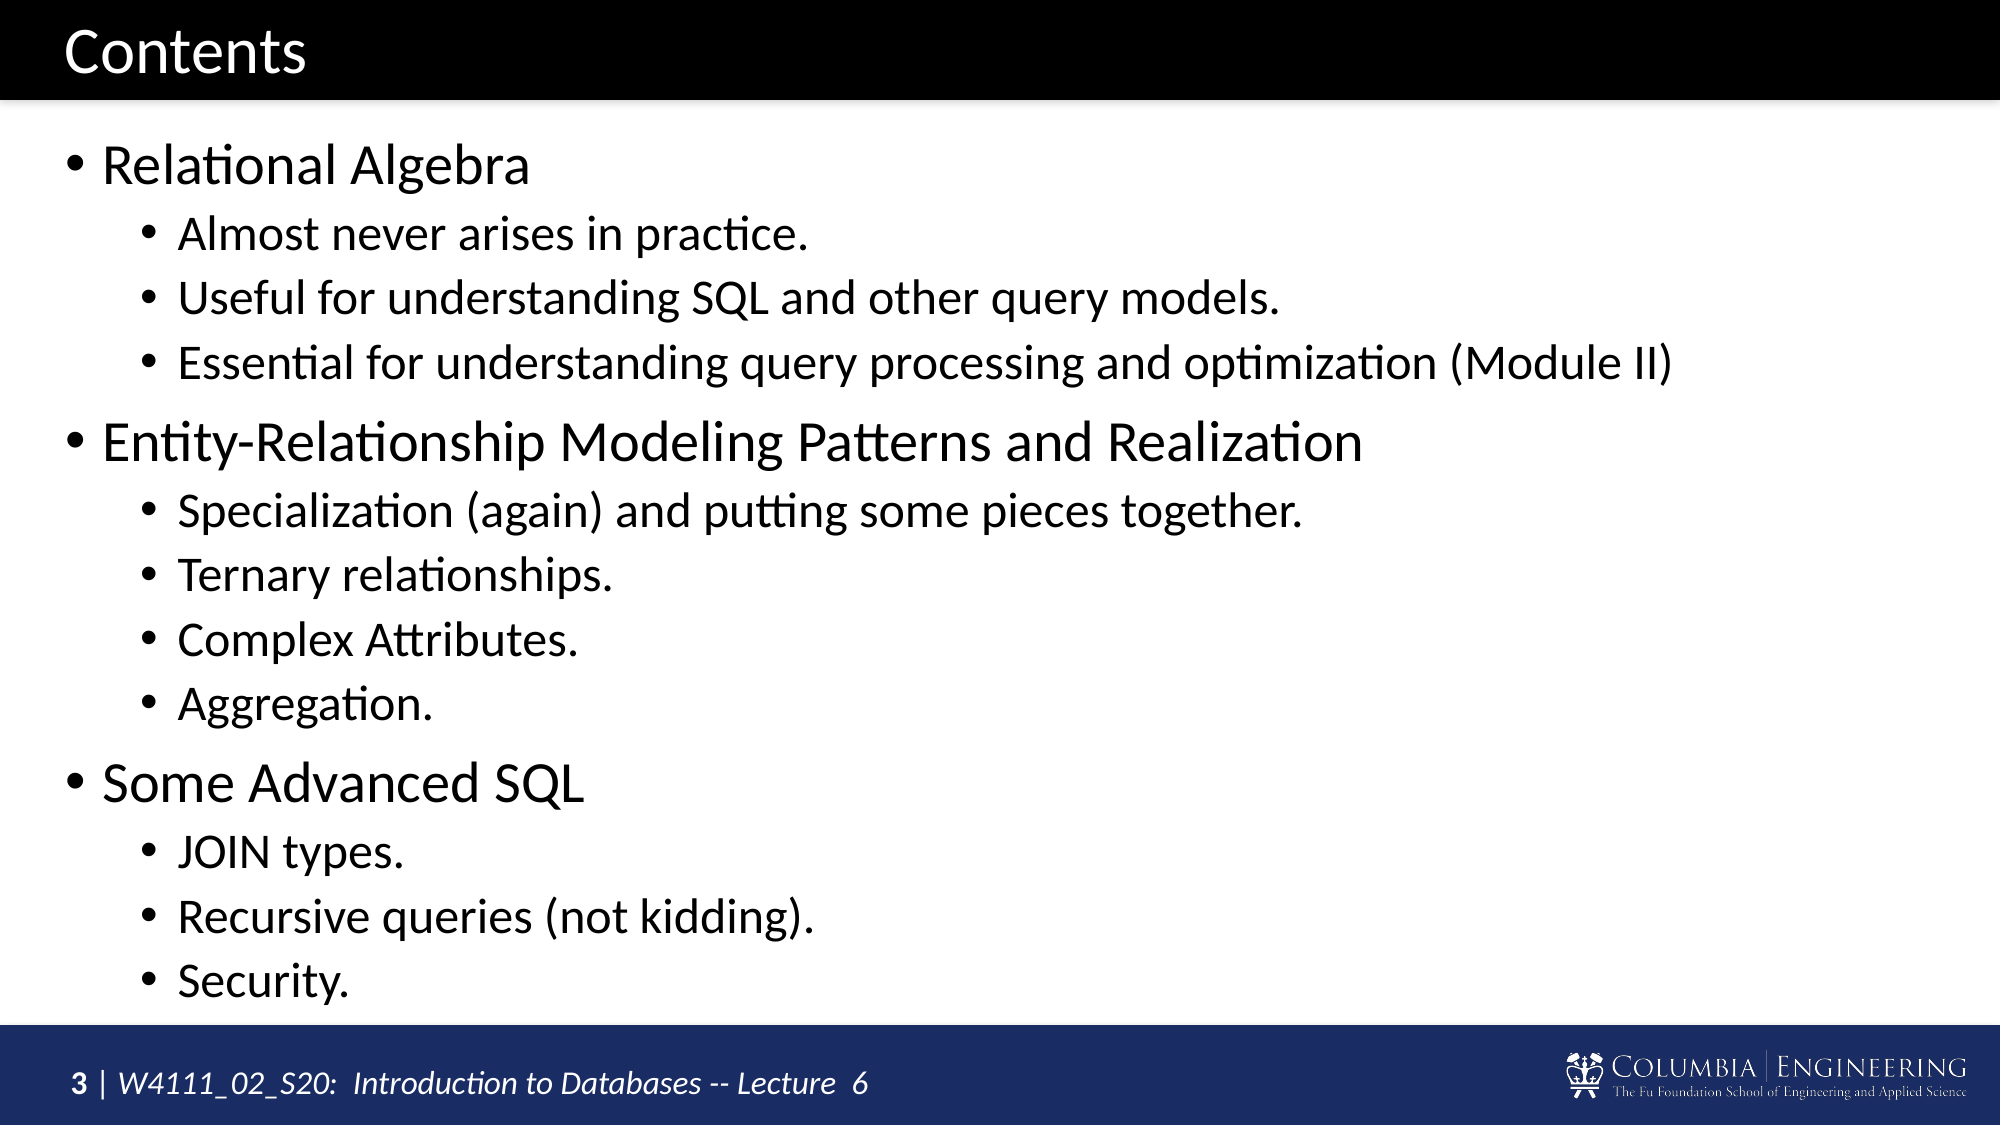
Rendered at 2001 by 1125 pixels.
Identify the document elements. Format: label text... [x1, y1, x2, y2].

text_box Contents [50, 0, 1898, 95]
text_box [0, 1025, 2000, 1125]
picture [1566, 1050, 1967, 1100]
text_box 3 | W4111_02_S20: Introduction to Databases -- Lecture 6 [55, 1027, 1540, 1109]
list Relational Algebra Almost never arises in practice. Useful for understanding SQL and other query models. Essential for understanding query processing and optimization (Module II) Entity-Relationship Modeling Patterns and Realization Specialization (again) and putting some pieces together. Ternary relationships. Complex Attributes. Aggregation. Some Advanced SQL JOIN types. Recursive queries (not kidding). Security. [50, 126, 1983, 1000]
text_box [0, 0, 2000, 100]
